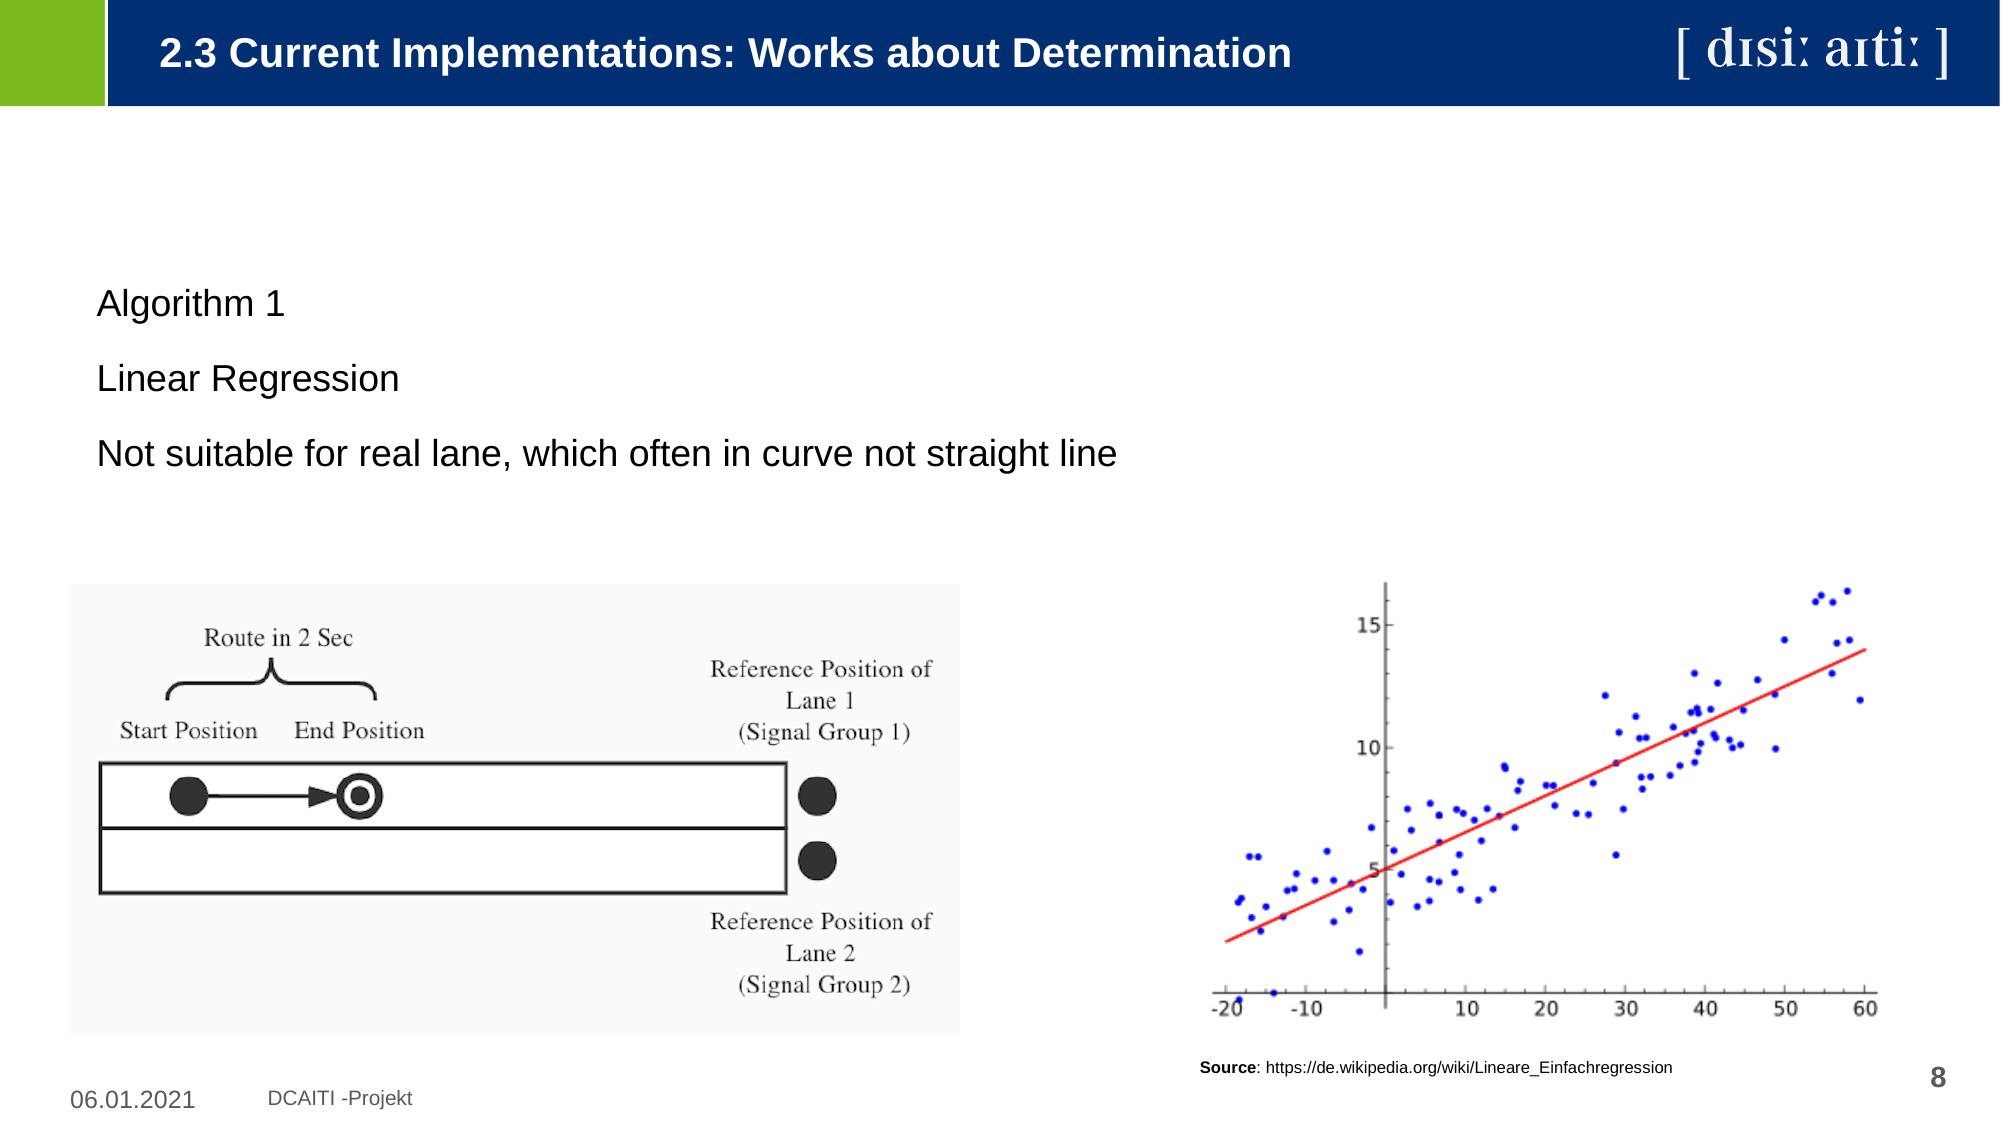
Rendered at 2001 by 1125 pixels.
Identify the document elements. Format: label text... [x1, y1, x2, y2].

text_box DCAITI -Projekt [267, 1071, 1841, 1125]
text_box 06.01.2021 [52, 1071, 215, 1125]
text_box 8 [1850, 1022, 1947, 1125]
picture [69, 583, 961, 1036]
text_box Source: https://de.wikipedia.org/wiki/Lineare_Einfachregression [1184, 1050, 1725, 1084]
picture [1196, 569, 1891, 1030]
text_box 2.3 Current Implementations: Works about Determination [106, 0, 1628, 107]
text_box Algorithm 1 Linear Regression Not suitable for real lane, which often in curve not straight line [52, 159, 1935, 1019]
